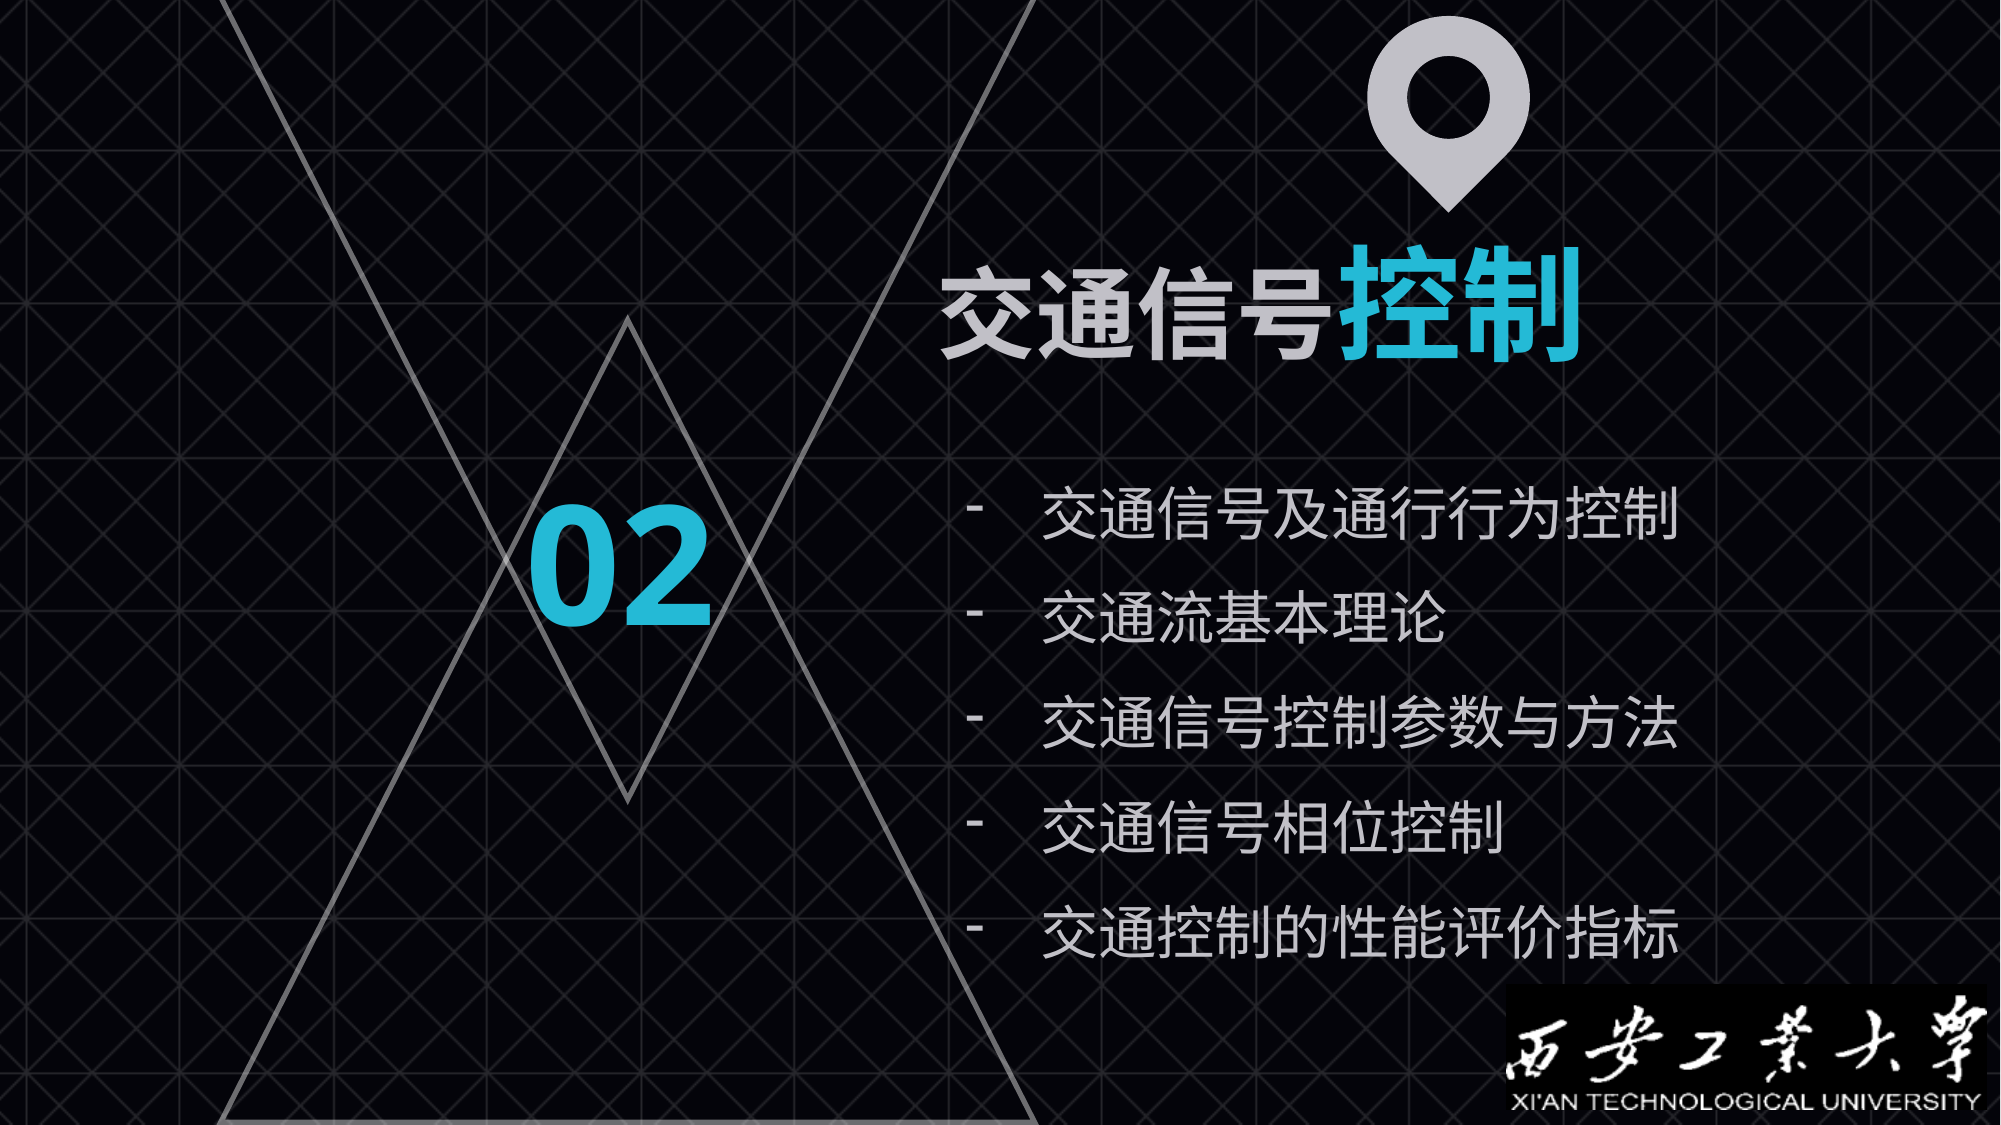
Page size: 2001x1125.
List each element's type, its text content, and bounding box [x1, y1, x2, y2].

text_box 02 [510, 451, 950, 666]
picture [0, 0, 2001, 1125]
text_box [1366, 14, 1531, 215]
text_box 交通信号控制 [921, 218, 1729, 384]
text_box 交通信号及通行行为控制 交通流基本理论 交通信号控制参数与方法 交通信号相位控制 交通控制的性能评价指标 [950, 434, 1987, 974]
text_box [221, 0, 1035, 570]
text_box [558, 666, 697, 802]
picture [805, 666, 950, 951]
text_box [219, 560, 1037, 1124]
